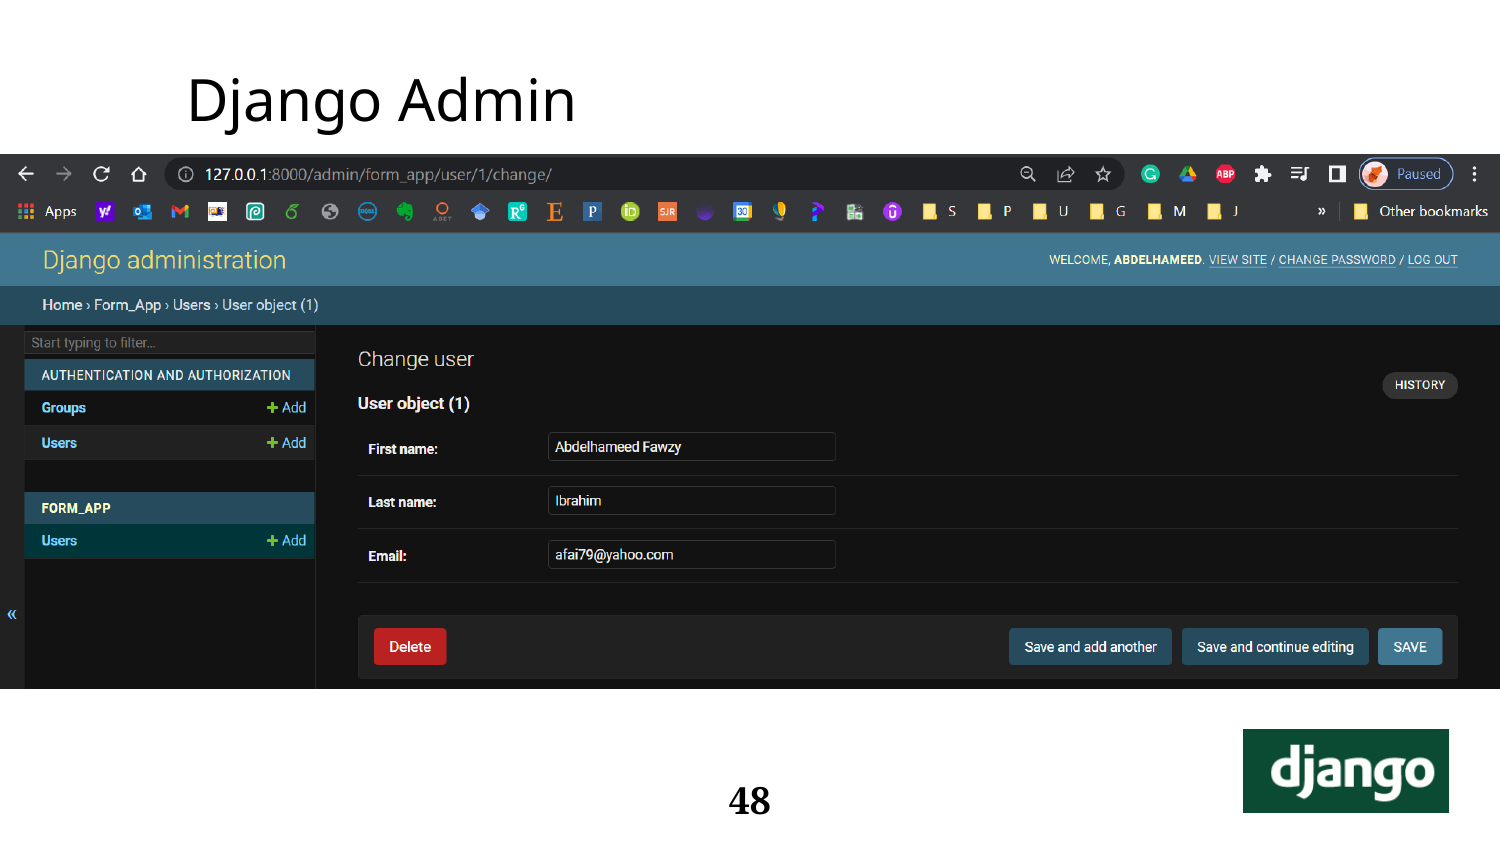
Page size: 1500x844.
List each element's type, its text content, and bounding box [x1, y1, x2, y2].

title Django Admin [171, 48, 1449, 143]
text_box 48 [575, 756, 925, 835]
picture [1243, 729, 1450, 814]
picture [0, 154, 1500, 690]
